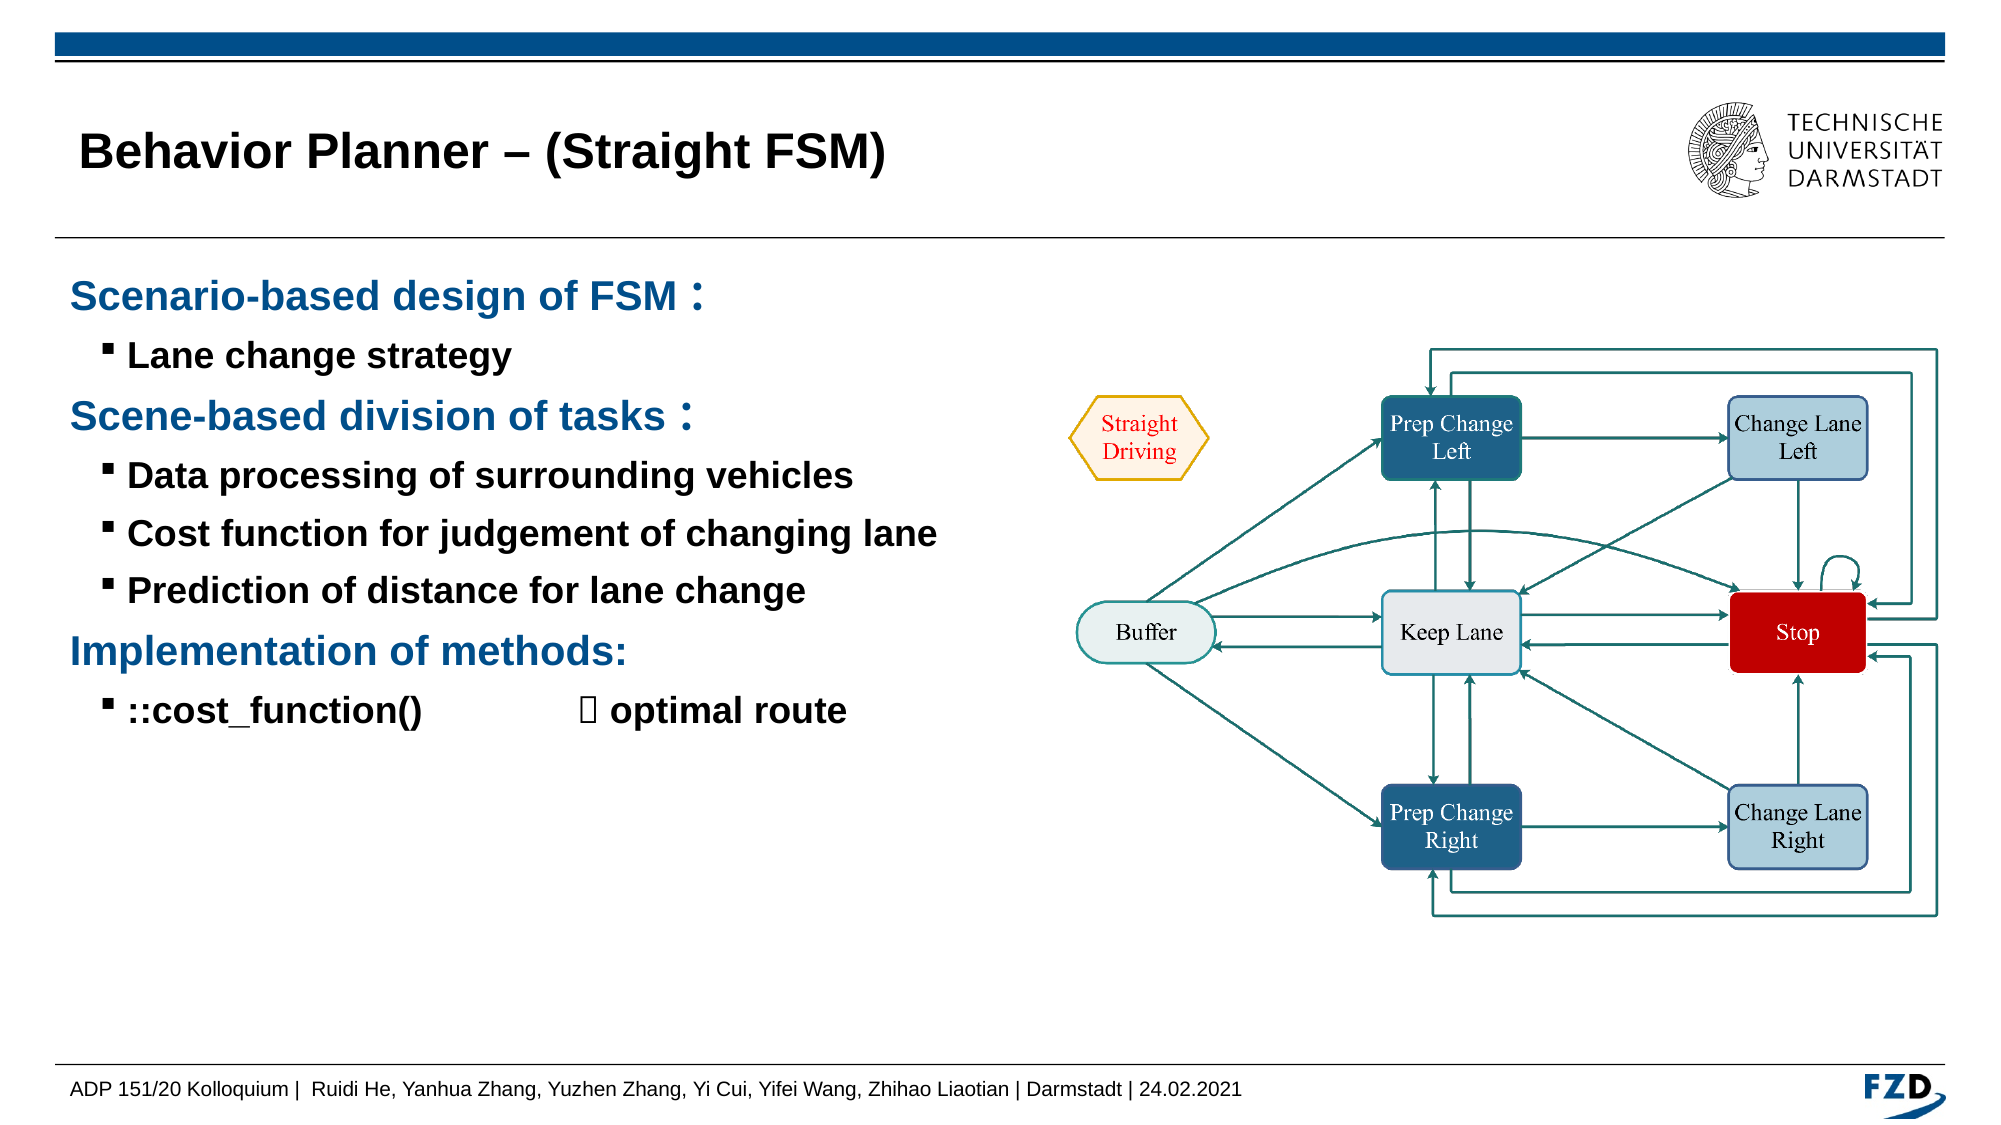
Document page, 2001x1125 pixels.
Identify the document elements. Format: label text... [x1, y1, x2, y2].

picture [1068, 340, 1945, 924]
list Scenario-based design of FSM： Lane change strategy Scene-based division of tasks： Data processing of surrounding vehicles Cost function for judgement of changing lane Prediction of distance for lane change Implementation of methods: ::cost_function()  optimal route [54, 260, 1946, 1048]
picture [1865, 1074, 1946, 1119]
title Behavior Planner – (Straight FSM) [78, 79, 1660, 218]
picture [1660, 85, 1967, 215]
